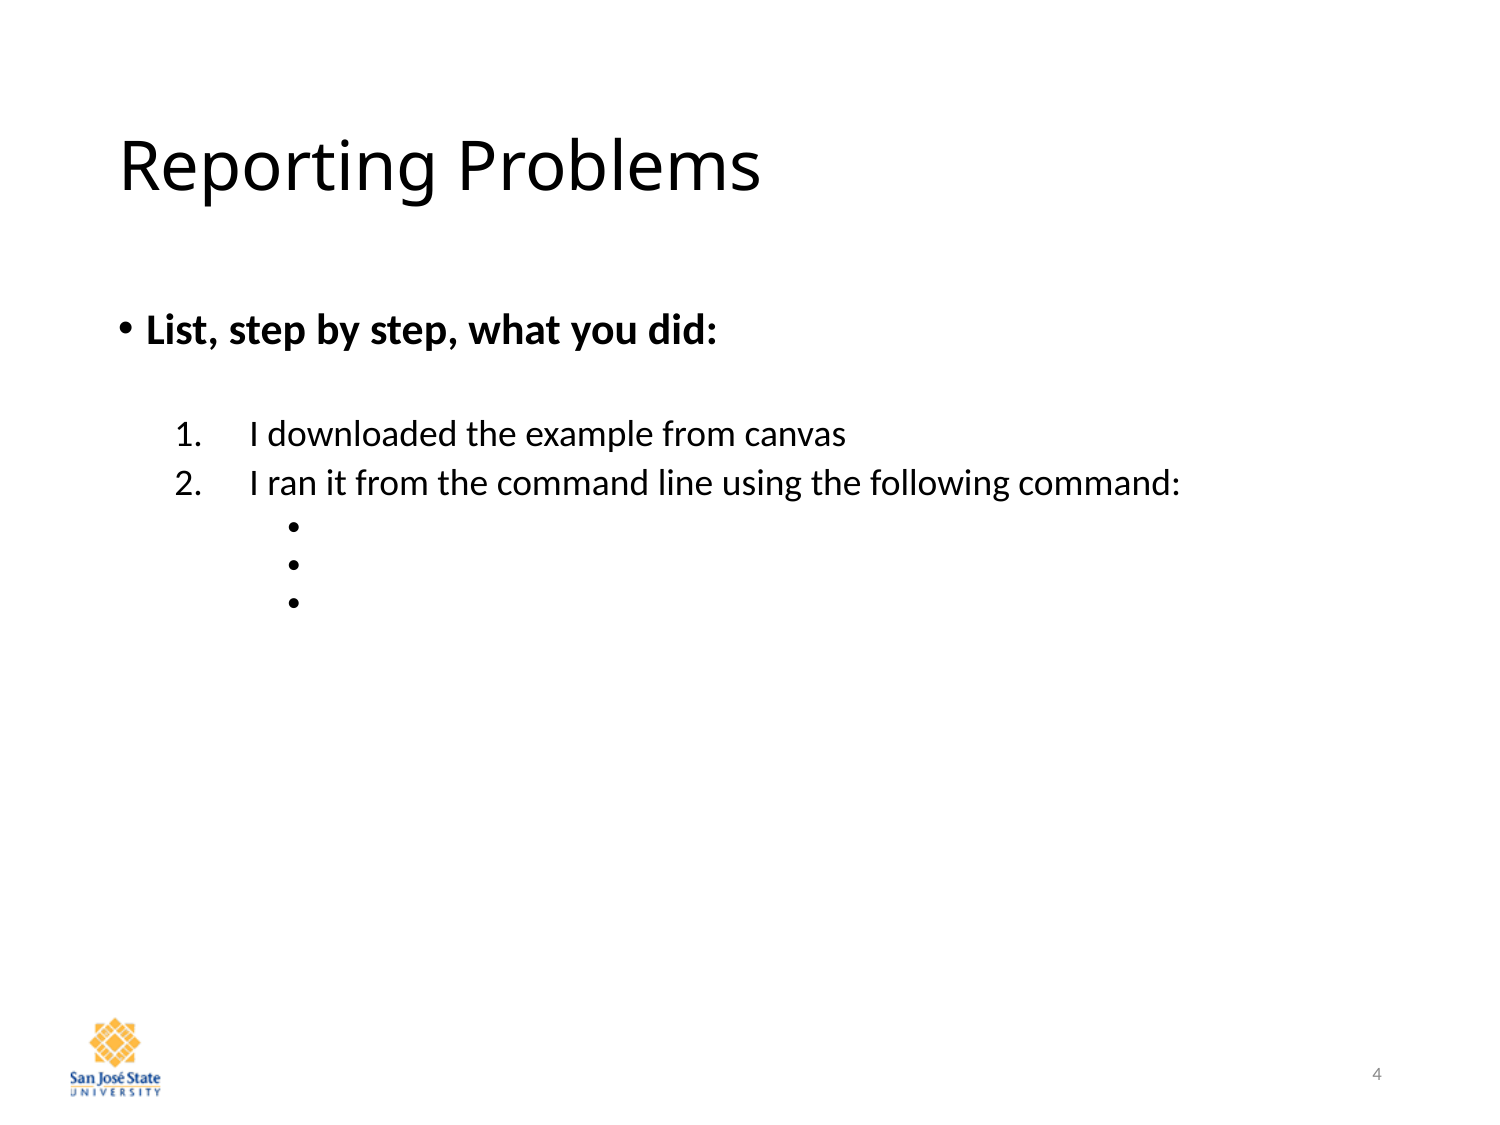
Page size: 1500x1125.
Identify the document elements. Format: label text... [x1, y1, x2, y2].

slide_number 4 [1059, 1042, 1397, 1103]
title Reporting Problems [103, 59, 1397, 278]
list List, step by step, what you did: I downloaded the example from canvas I ran it from the command line using the following command: • • • [103, 299, 1397, 1014]
picture [60, 1012, 166, 1112]
